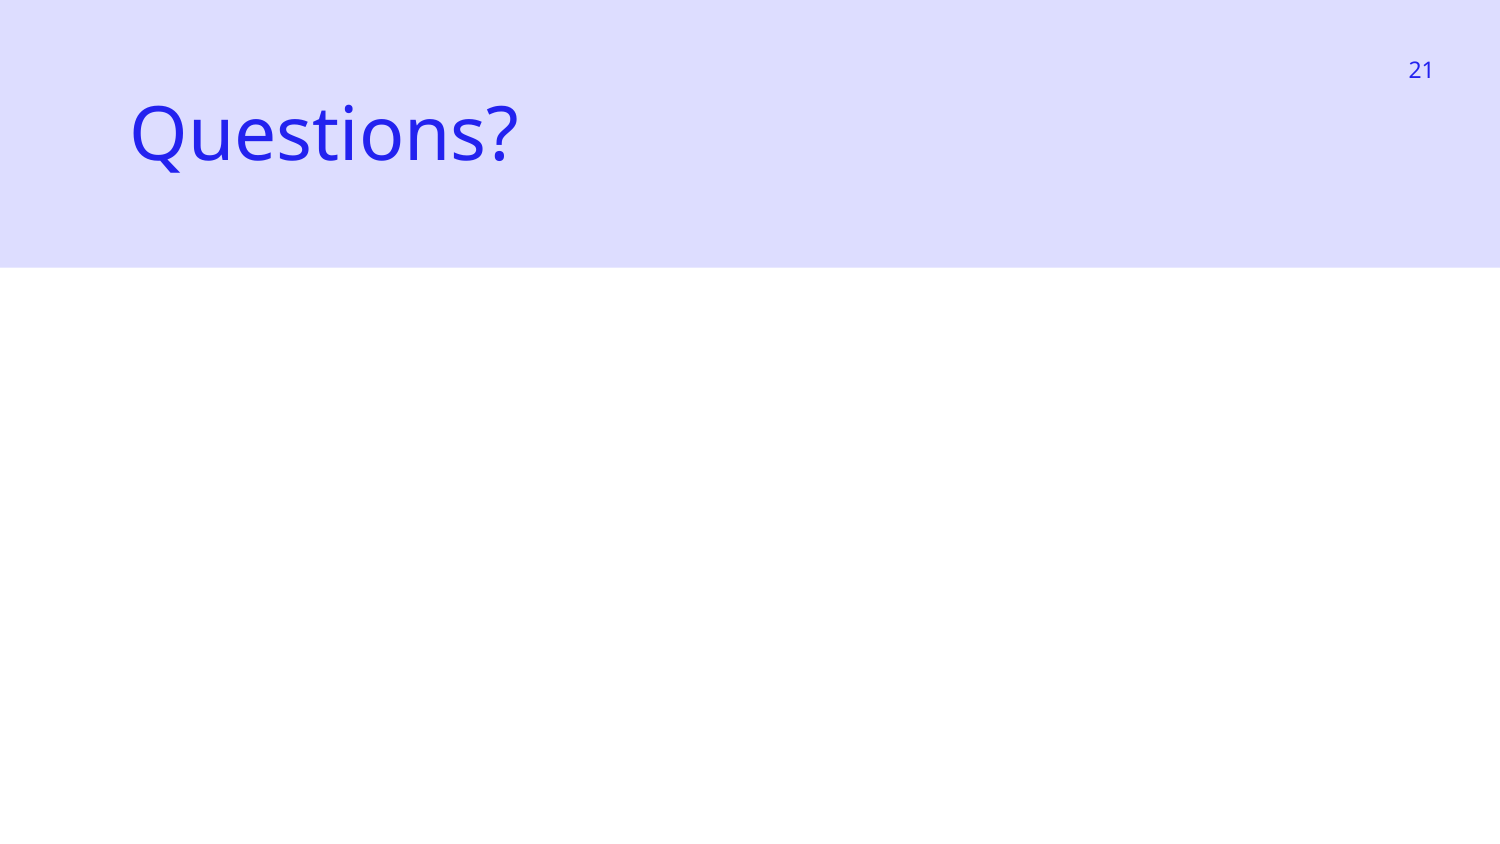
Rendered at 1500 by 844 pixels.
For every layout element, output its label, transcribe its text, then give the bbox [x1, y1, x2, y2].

slide_number ‹#› [1392, 41, 1450, 71]
subtitle Questions? [129, 85, 773, 209]
